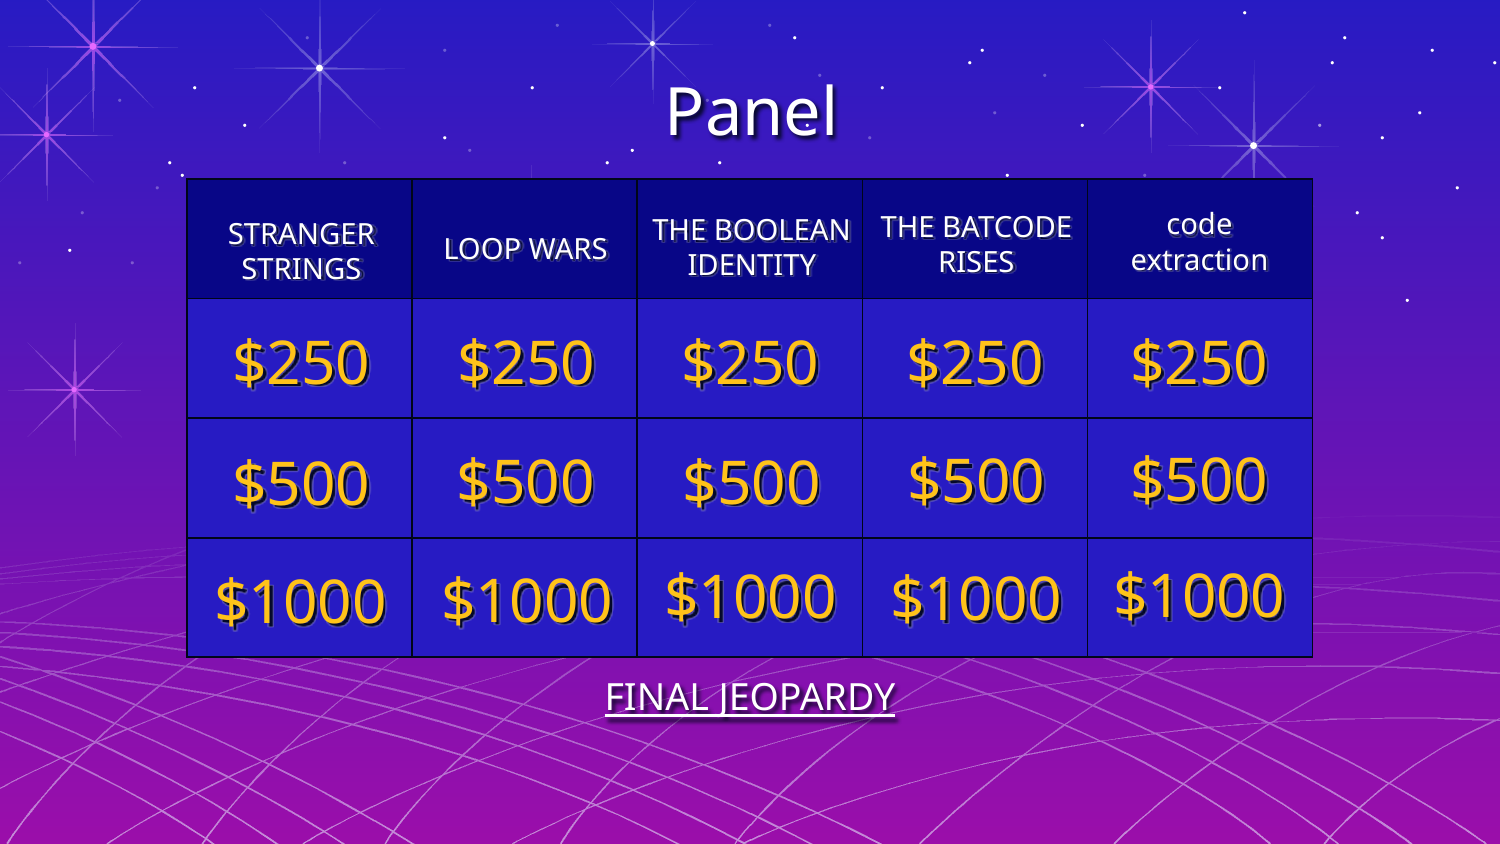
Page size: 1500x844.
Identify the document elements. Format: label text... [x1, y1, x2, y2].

text_box $1000 [196, 551, 405, 648]
text_box $500 [421, 431, 630, 528]
text_box THE BOOLEAN IDENTITY [647, 197, 856, 294]
table_cell [1088, 299, 1312, 417]
text_box $1000 [1095, 545, 1304, 642]
text_box $250 [197, 311, 406, 408]
text_box code extraction [1095, 192, 1304, 289]
text_box $1000 [872, 548, 1081, 645]
text_box $250 [422, 311, 630, 408]
text_box $1000 [646, 546, 855, 643]
table_cell [638, 539, 862, 656]
table_cell [638, 419, 862, 537]
table_header [188, 180, 411, 298]
text_box LOOP WARS [421, 199, 630, 296]
table_cell [1088, 419, 1312, 537]
title Panel [115, 74, 1388, 154]
text_box $500 [872, 430, 1081, 527]
text_box THE BATCODE RISES [872, 195, 1081, 292]
table_cell [863, 419, 1087, 537]
text_box $500 [197, 433, 406, 529]
table_header [863, 180, 1087, 298]
table_header [638, 180, 862, 298]
table_header [413, 180, 636, 298]
text_box $250 [871, 311, 1079, 408]
text_box $250 [1095, 311, 1304, 408]
table_cell [188, 299, 411, 417]
table_cell [413, 539, 636, 656]
table_cell [413, 419, 636, 537]
table_cell [638, 299, 862, 417]
table_header [1088, 180, 1312, 298]
text_box FINAL JEOPARDY [114, 657, 1386, 737]
table_cell [863, 539, 1087, 656]
text_box STRANGER STRINGS [197, 202, 406, 298]
table_cell [863, 299, 1087, 417]
text_box $1000 [423, 550, 632, 647]
text_box $500 [647, 432, 856, 528]
table_cell [188, 419, 411, 537]
text_box $250 [646, 311, 855, 408]
text_box $500 [1095, 429, 1304, 526]
table_cell [188, 539, 411, 656]
table_cell [413, 299, 636, 417]
table_cell [1088, 539, 1312, 656]
